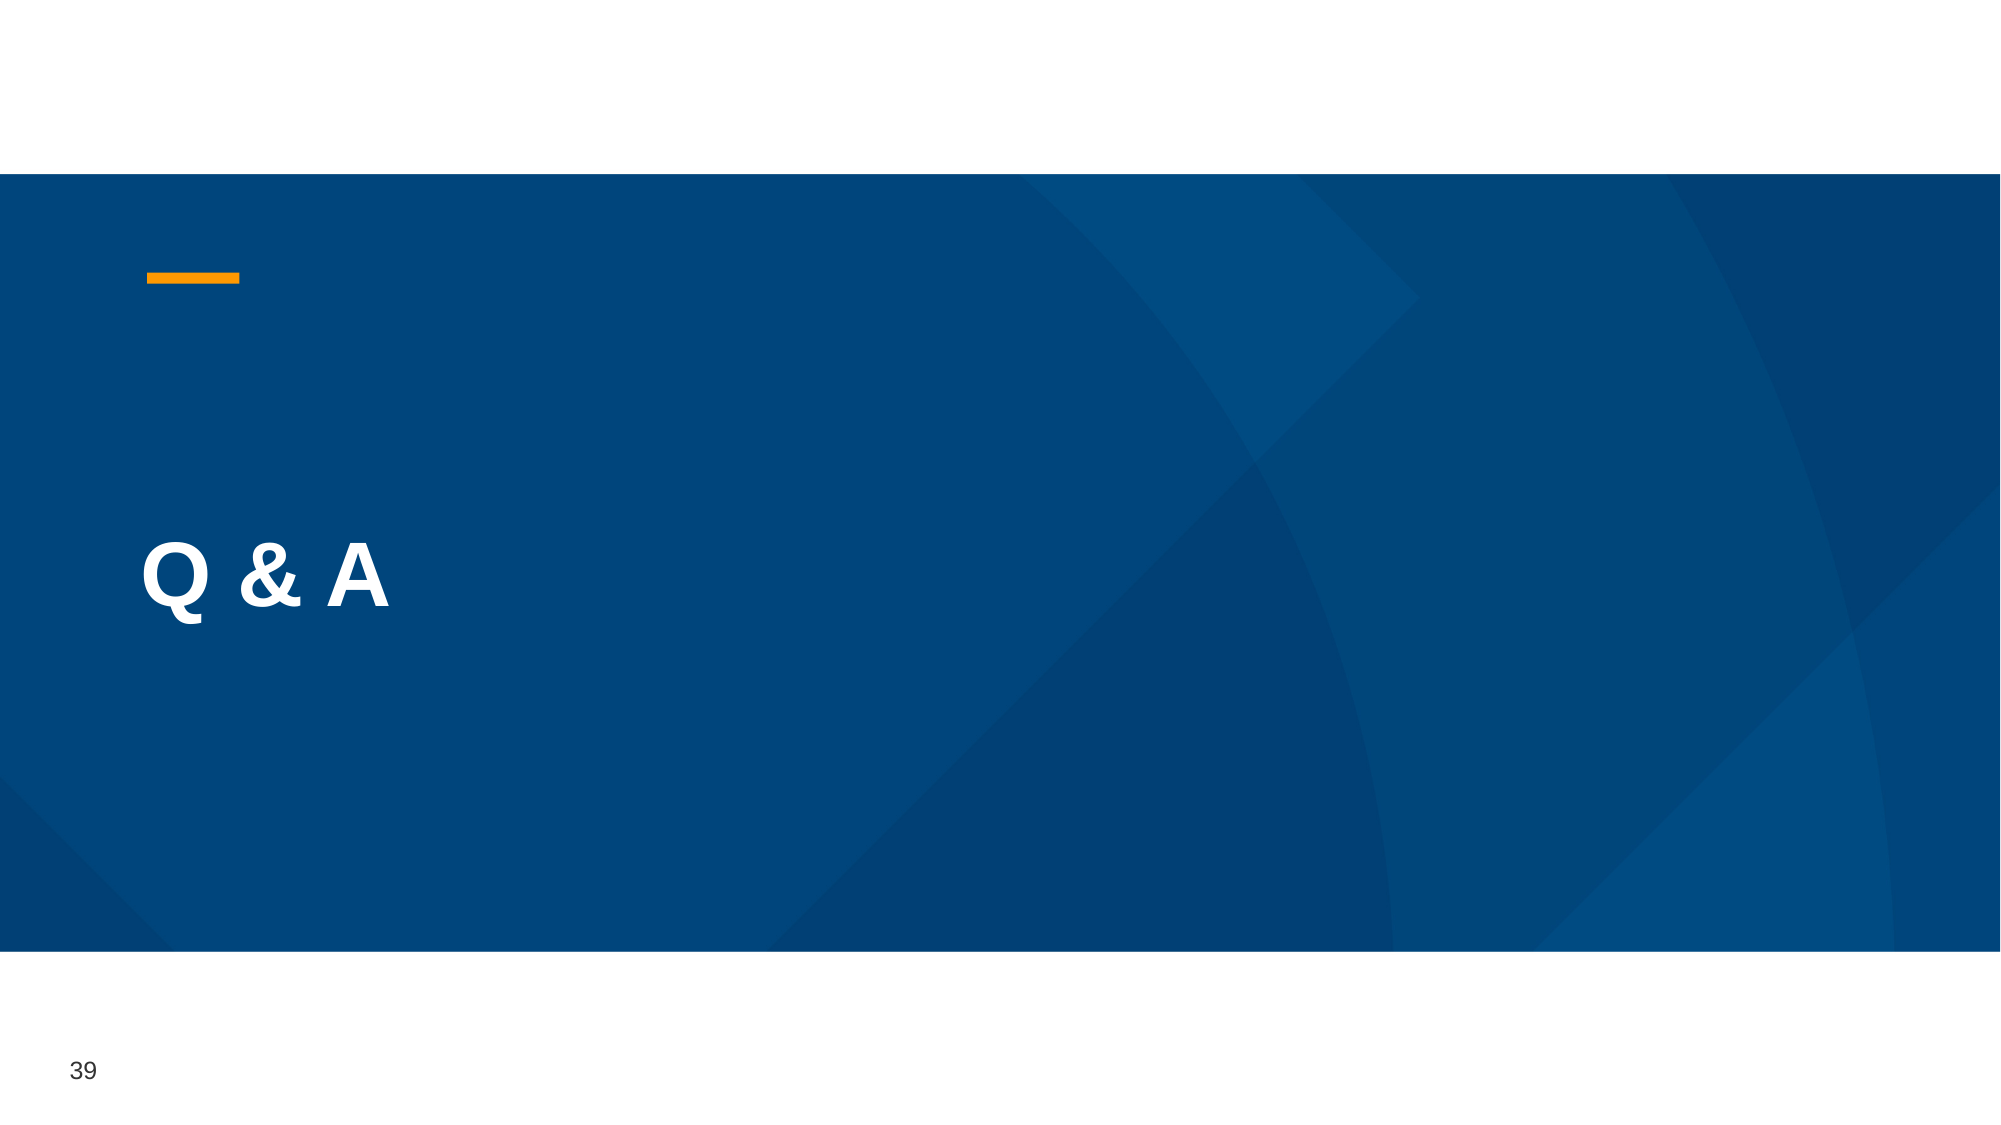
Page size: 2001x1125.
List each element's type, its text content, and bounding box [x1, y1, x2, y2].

slide_number 39 [0, 1039, 113, 1100]
picture [0, 0, 2001, 1125]
title Q & A [125, 469, 1392, 883]
